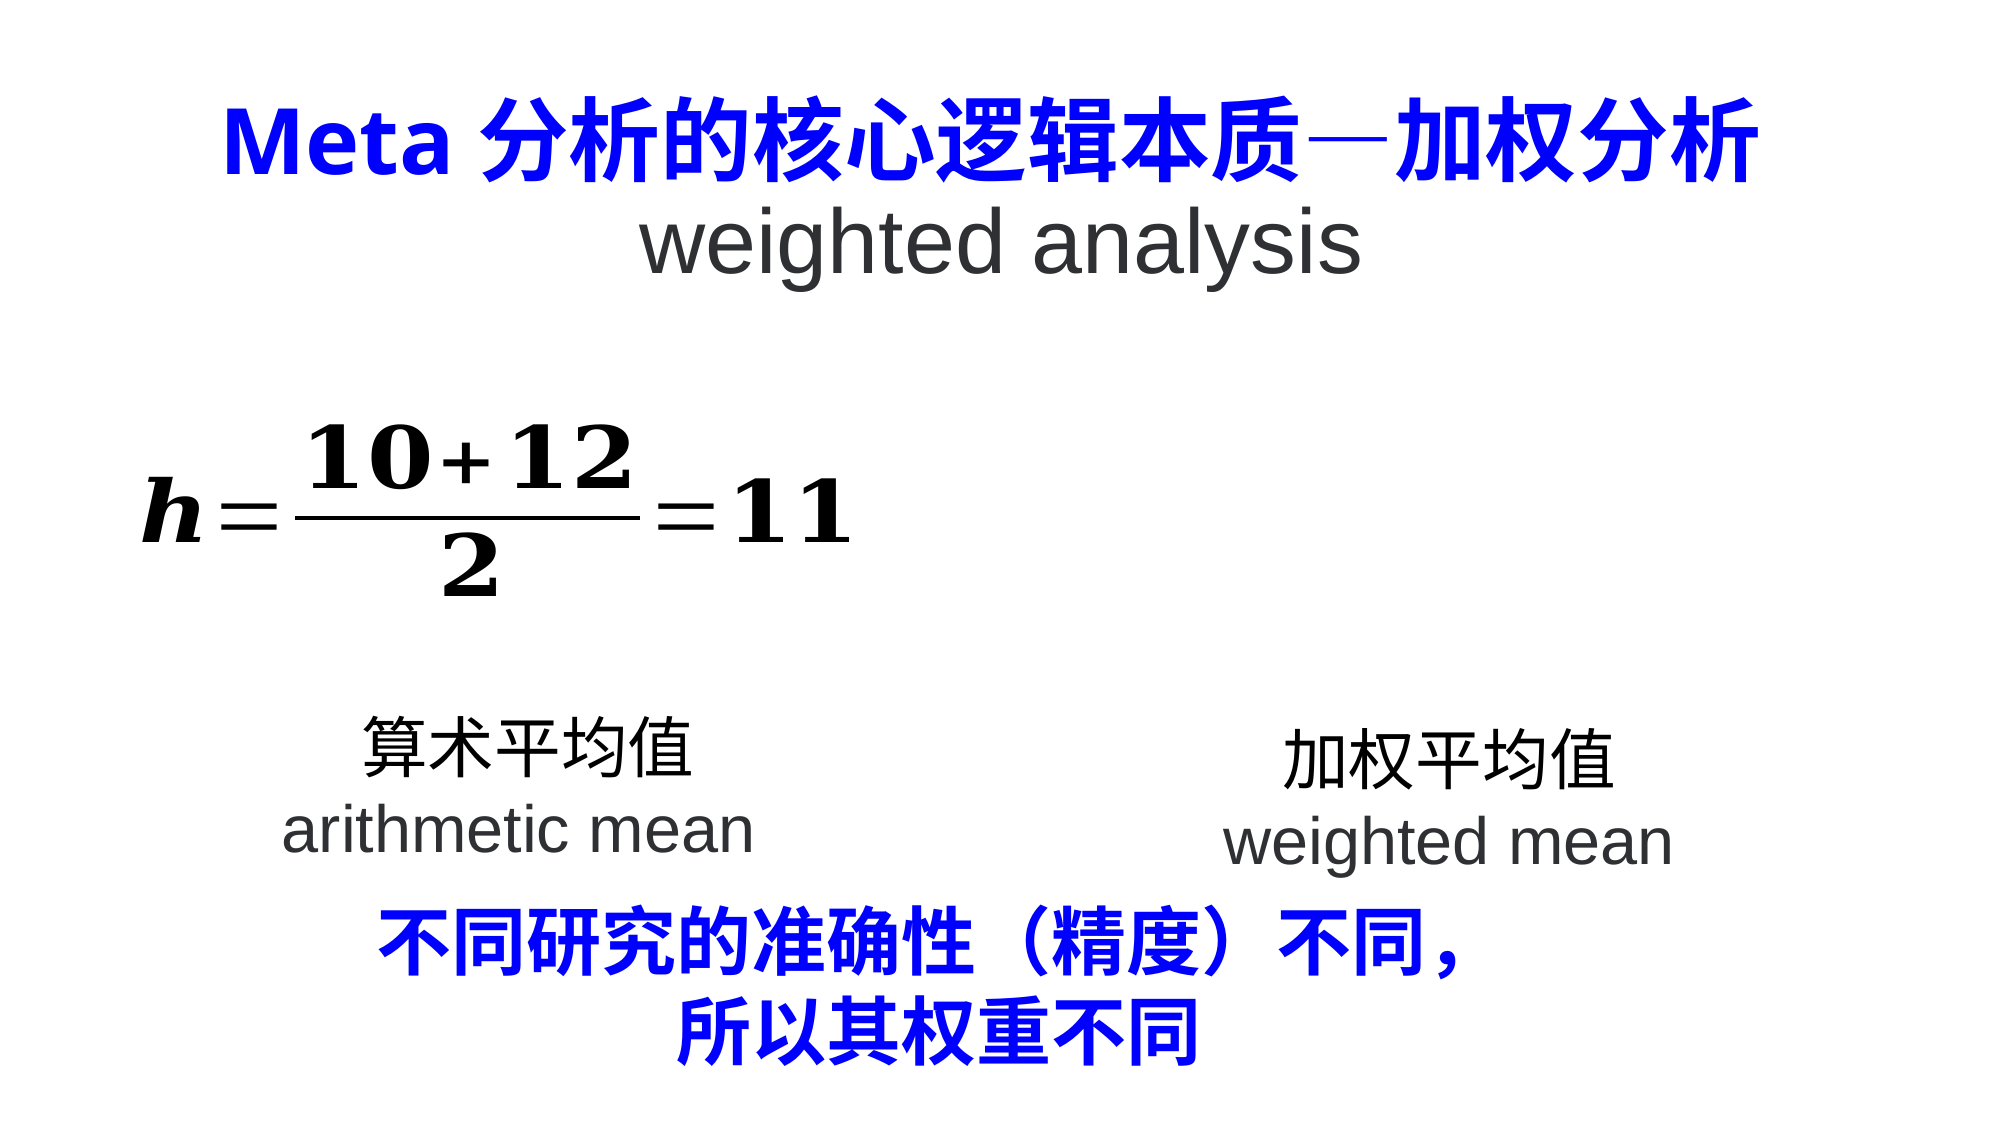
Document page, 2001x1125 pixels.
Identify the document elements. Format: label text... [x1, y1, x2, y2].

text_box 加权平均值 weighted mean [1208, 710, 1690, 886]
text_box 不同研究的准确性（精度）不同， 所以其权重不同 [280, 887, 1596, 1083]
text_box 算术平均值 arithmetic mean [266, 698, 789, 874]
title Meta分析的核心逻辑本质—加权分析weighted analysis [139, 86, 1865, 304]
